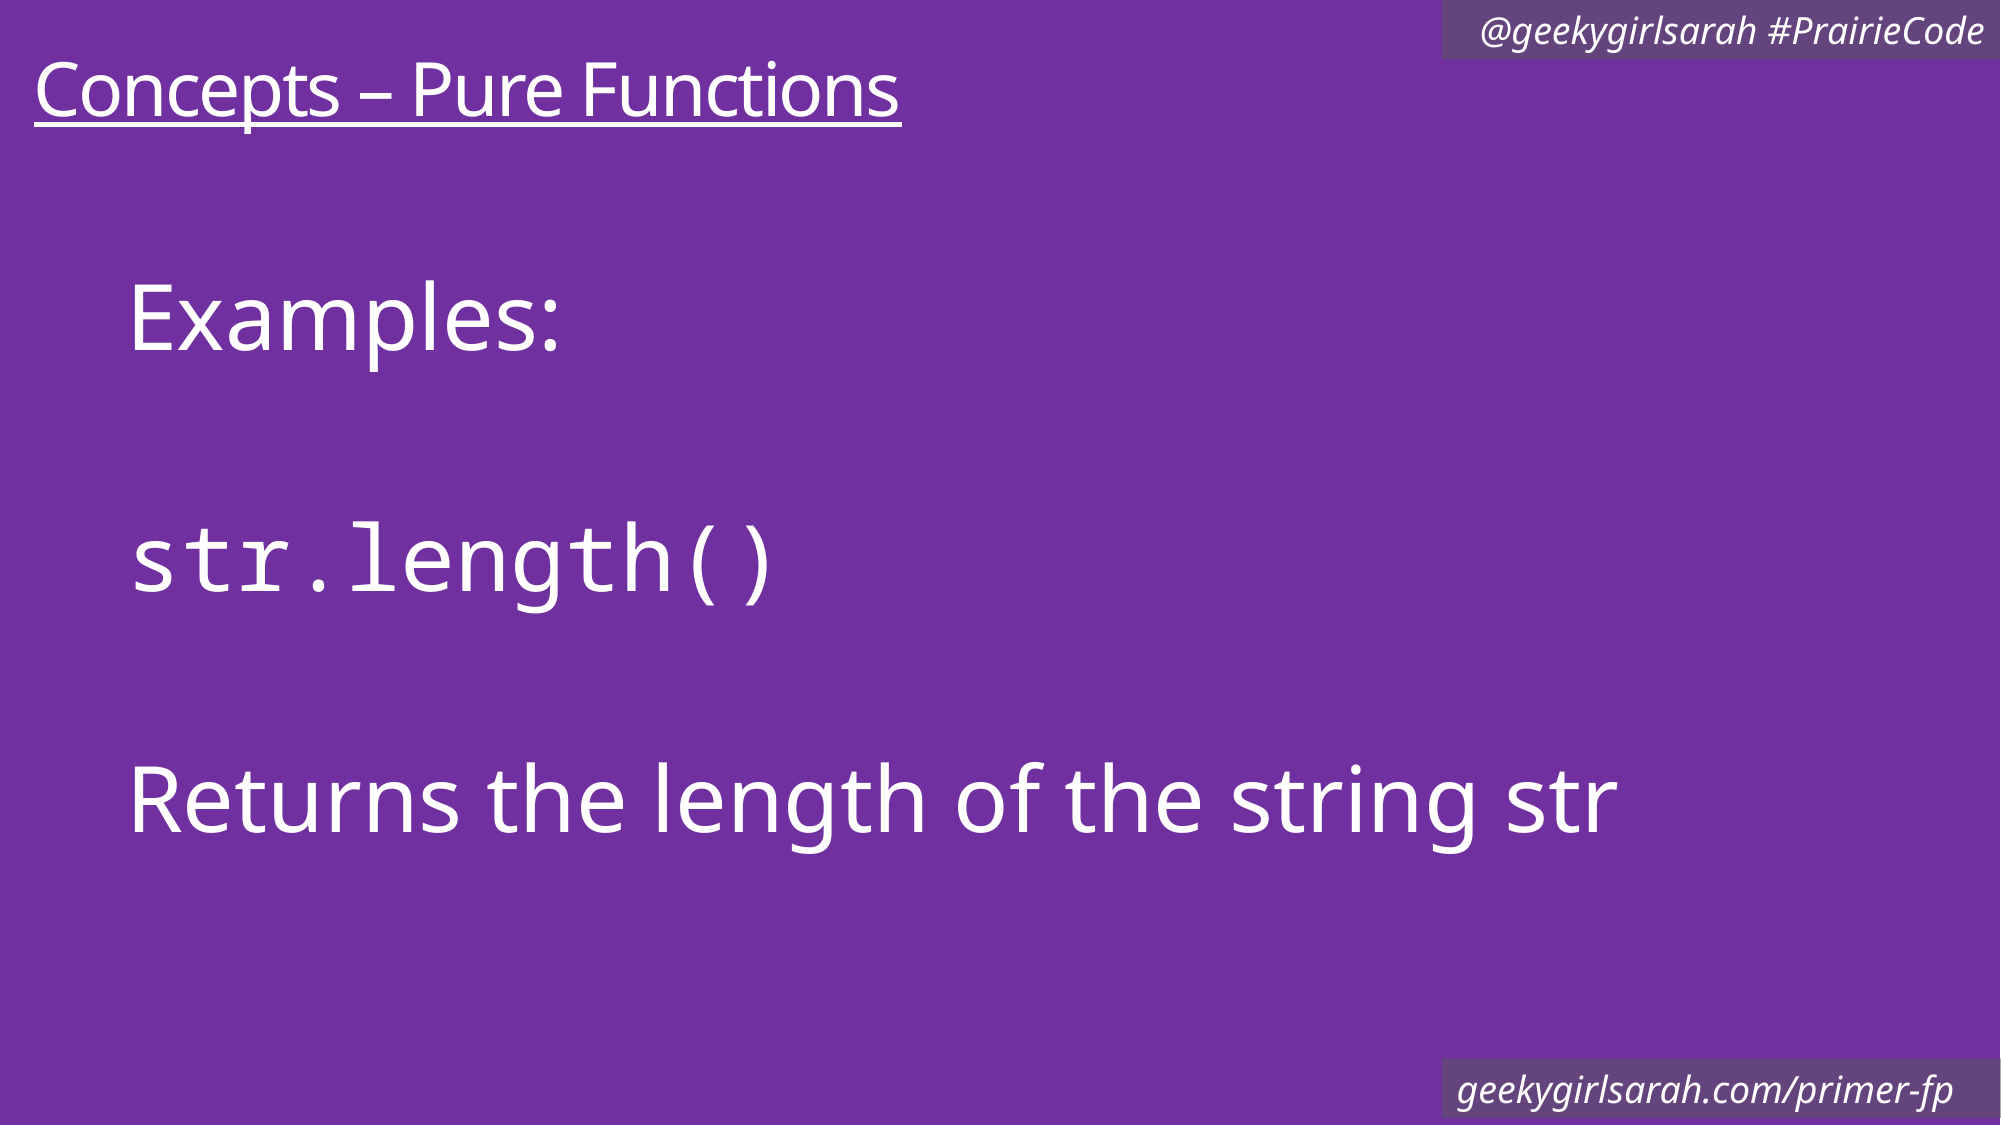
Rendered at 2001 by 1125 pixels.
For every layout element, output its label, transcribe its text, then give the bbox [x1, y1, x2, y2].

title Concepts – Pure Functions [18, 6, 1875, 180]
list Examples: str.length() Returns the length of the string str [111, 179, 1876, 948]
